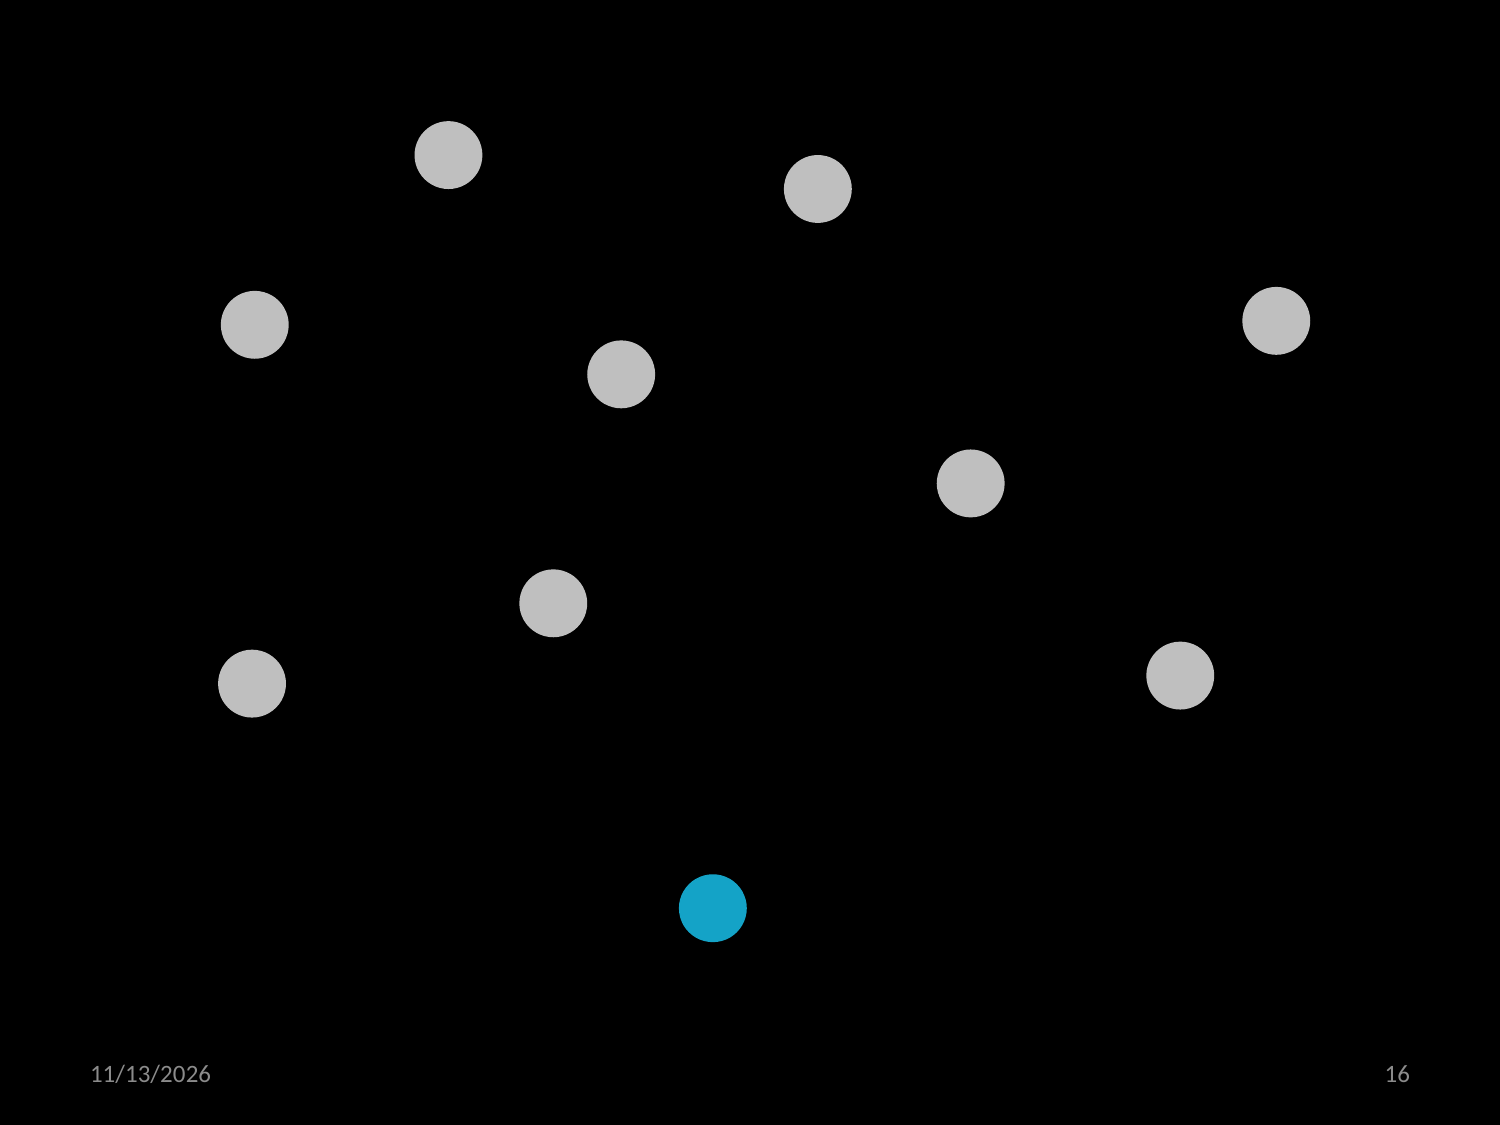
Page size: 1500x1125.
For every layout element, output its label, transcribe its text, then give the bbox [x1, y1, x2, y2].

text_box [678, 873, 748, 943]
text_box [220, 290, 290, 360]
text_box [217, 648, 287, 719]
text_box [413, 120, 484, 190]
text_box [1241, 286, 1312, 356]
text_box [935, 448, 1006, 519]
slide_number 16 [1074, 1042, 1425, 1103]
text_box [783, 154, 853, 224]
text_box [586, 339, 656, 410]
text_box [1145, 640, 1215, 711]
text_box [518, 568, 589, 639]
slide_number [75, 1042, 425, 1103]
